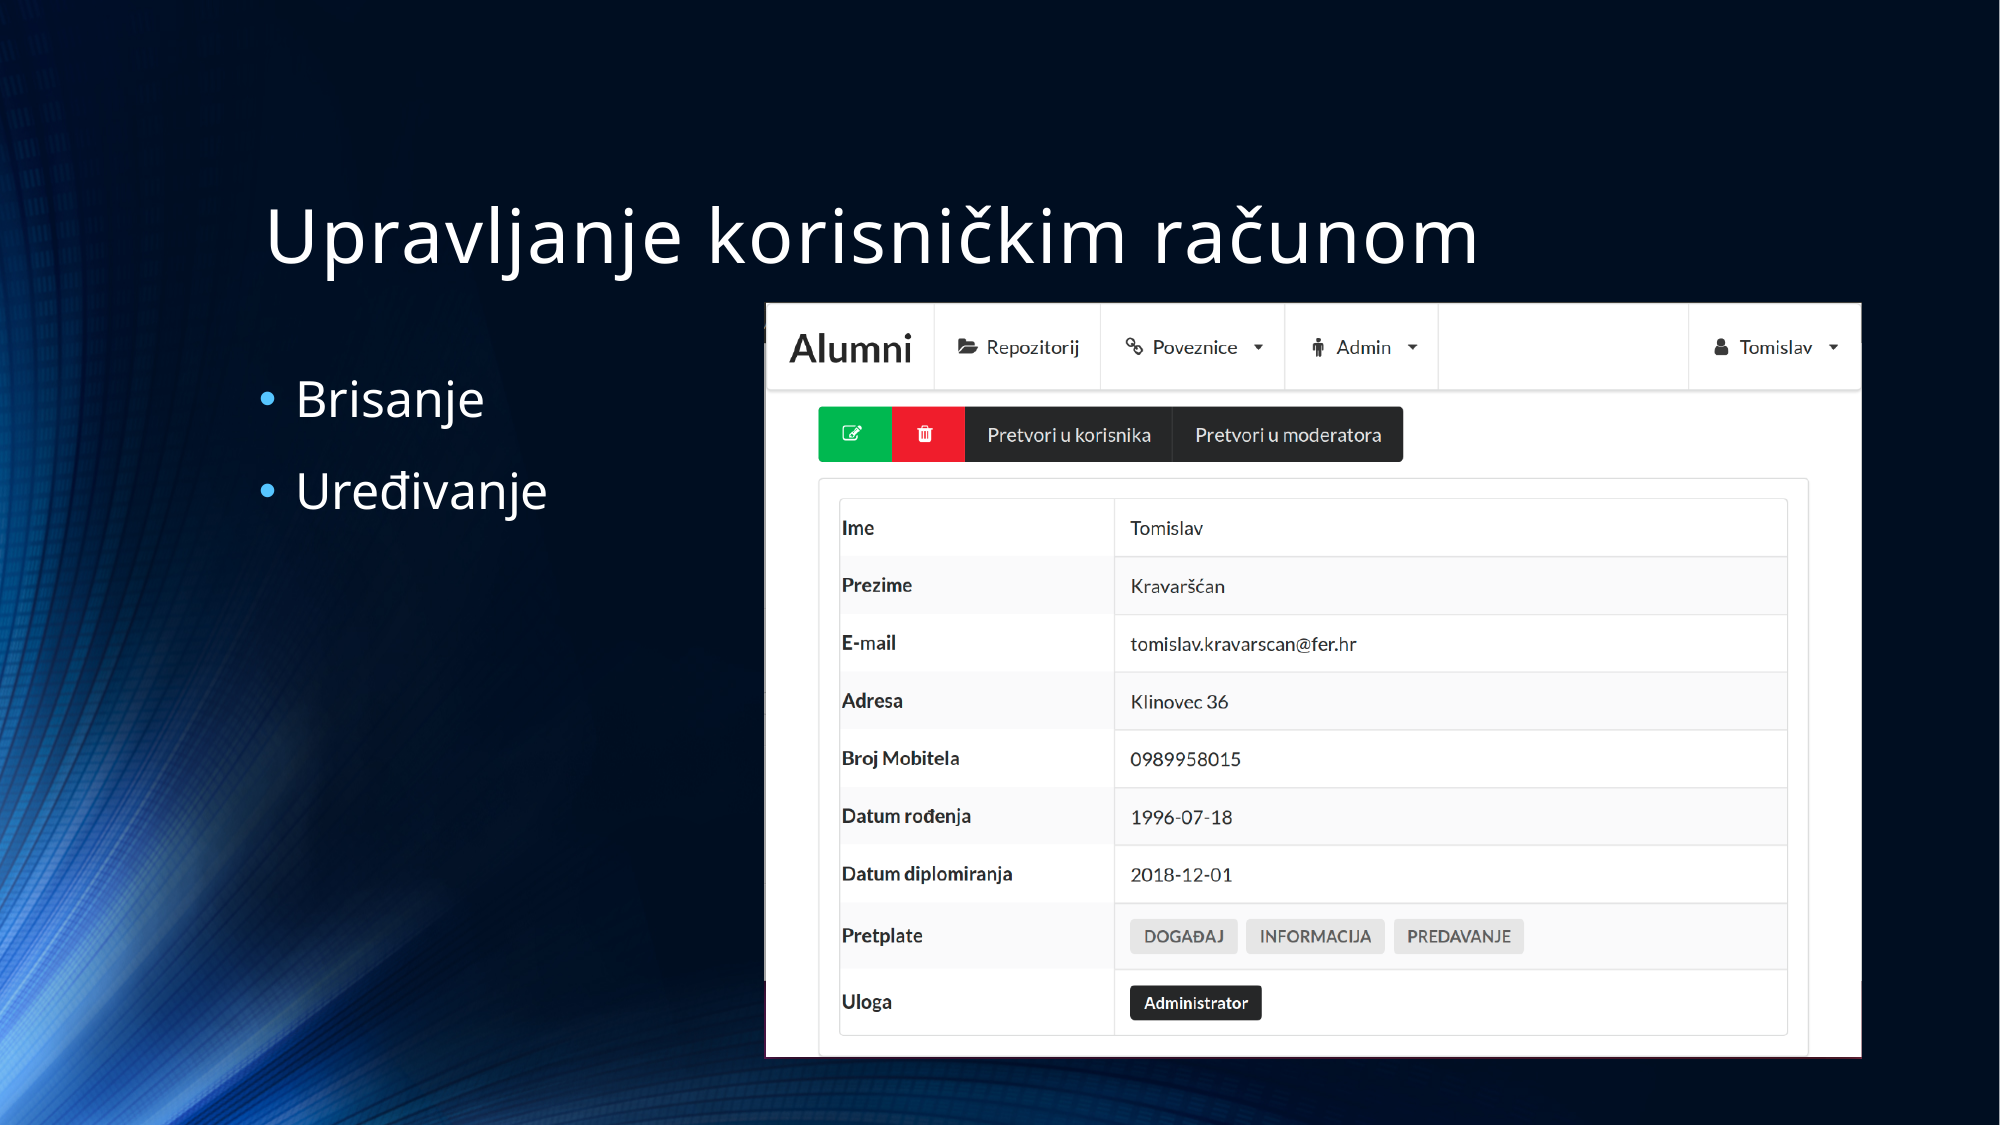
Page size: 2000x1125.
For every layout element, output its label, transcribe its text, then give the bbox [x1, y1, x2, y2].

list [764, 302, 1862, 1059]
title Upravljanje korisničkim računom [249, 62, 1750, 288]
picture [0, 0, 2000, 1125]
list Brisanje Uređivanje [243, 366, 764, 1042]
